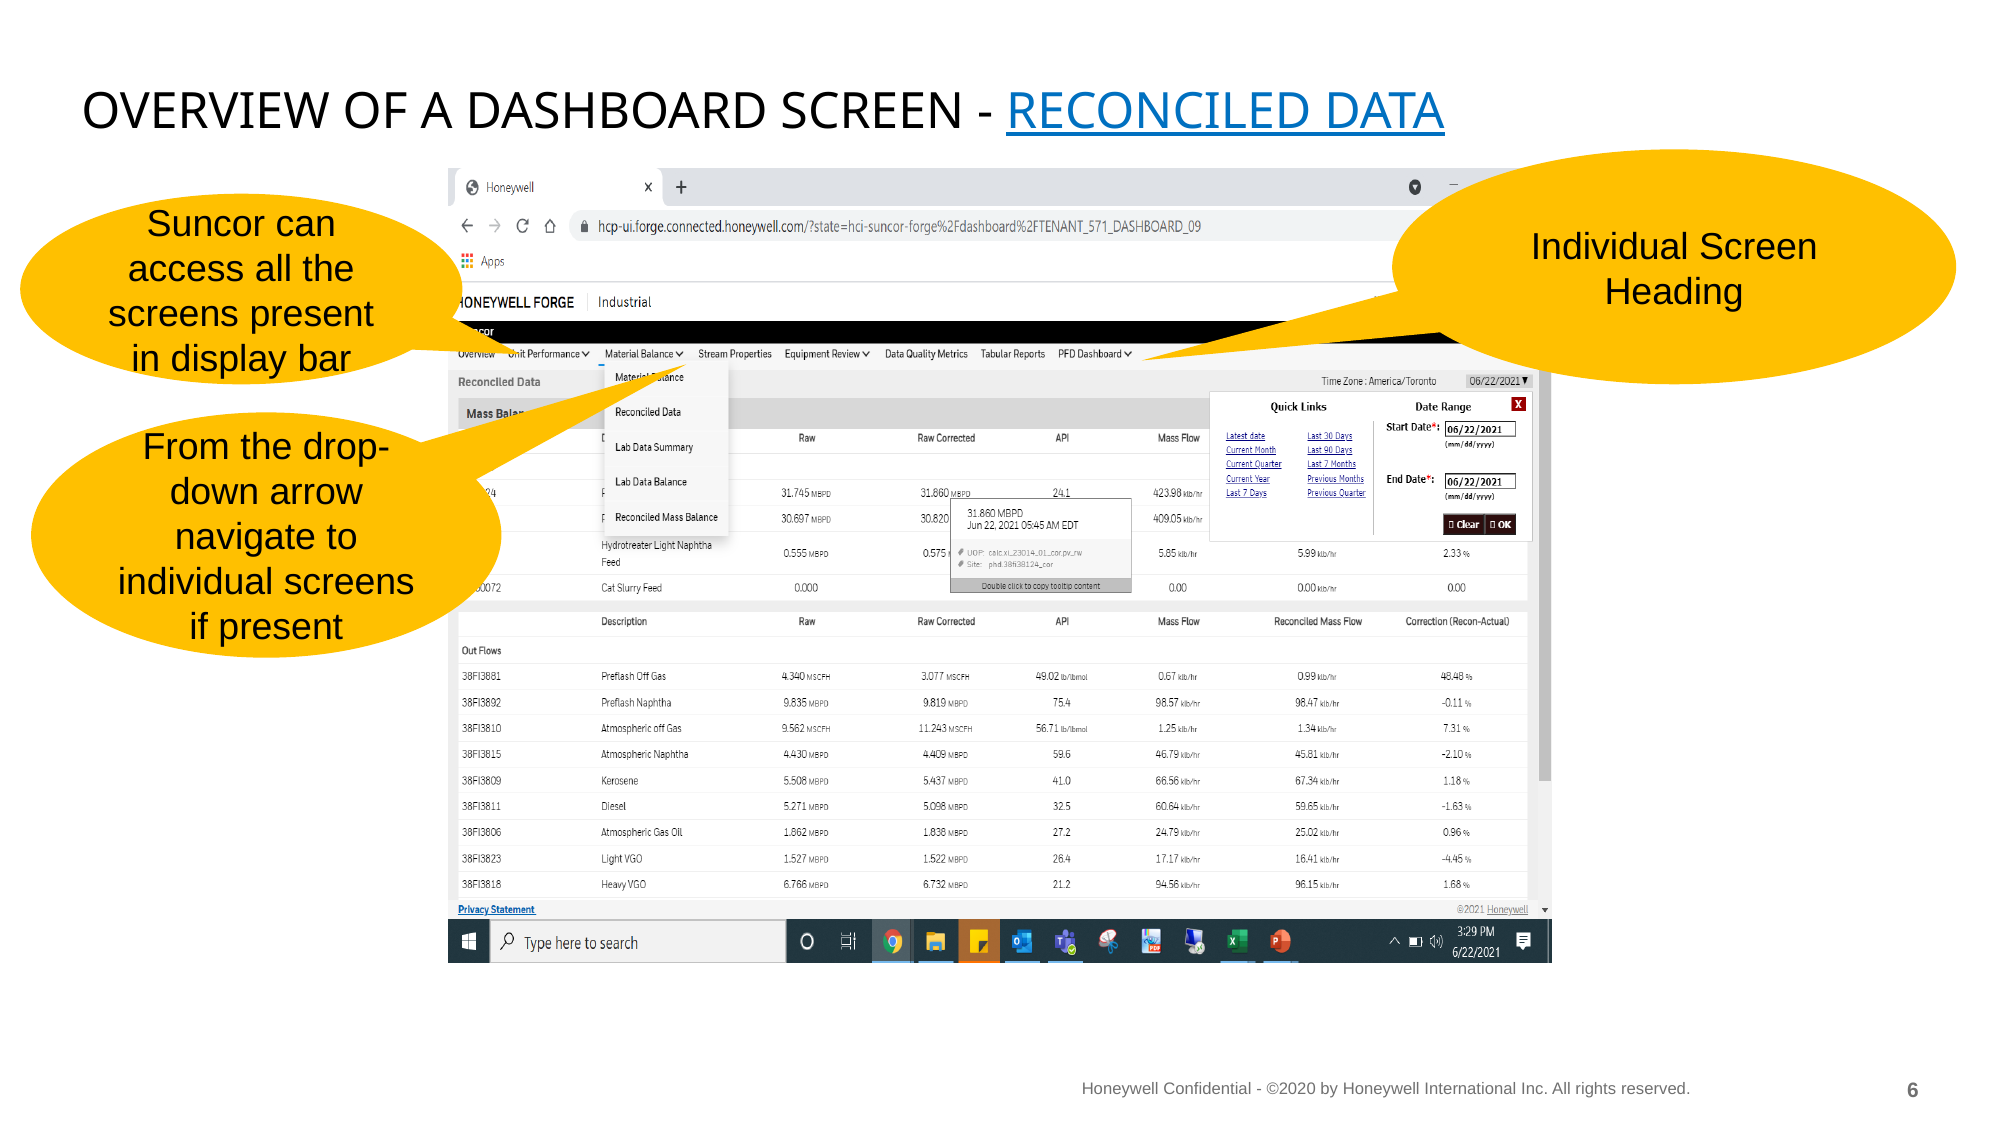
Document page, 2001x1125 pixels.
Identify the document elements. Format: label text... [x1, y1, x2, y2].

text_box From the drop- down arrow navigate to individual screens if present [30, 411, 448, 659]
slide_number 5 [1837, 1062, 1919, 1102]
text_box Individual Screen Heading [1517, 148, 1958, 386]
title Overview of a dashboard screen - Reconciled Data [81, 78, 1919, 147]
text_box Suncor can access all the screens present in display bar [19, 192, 448, 386]
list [448, 168, 1552, 963]
